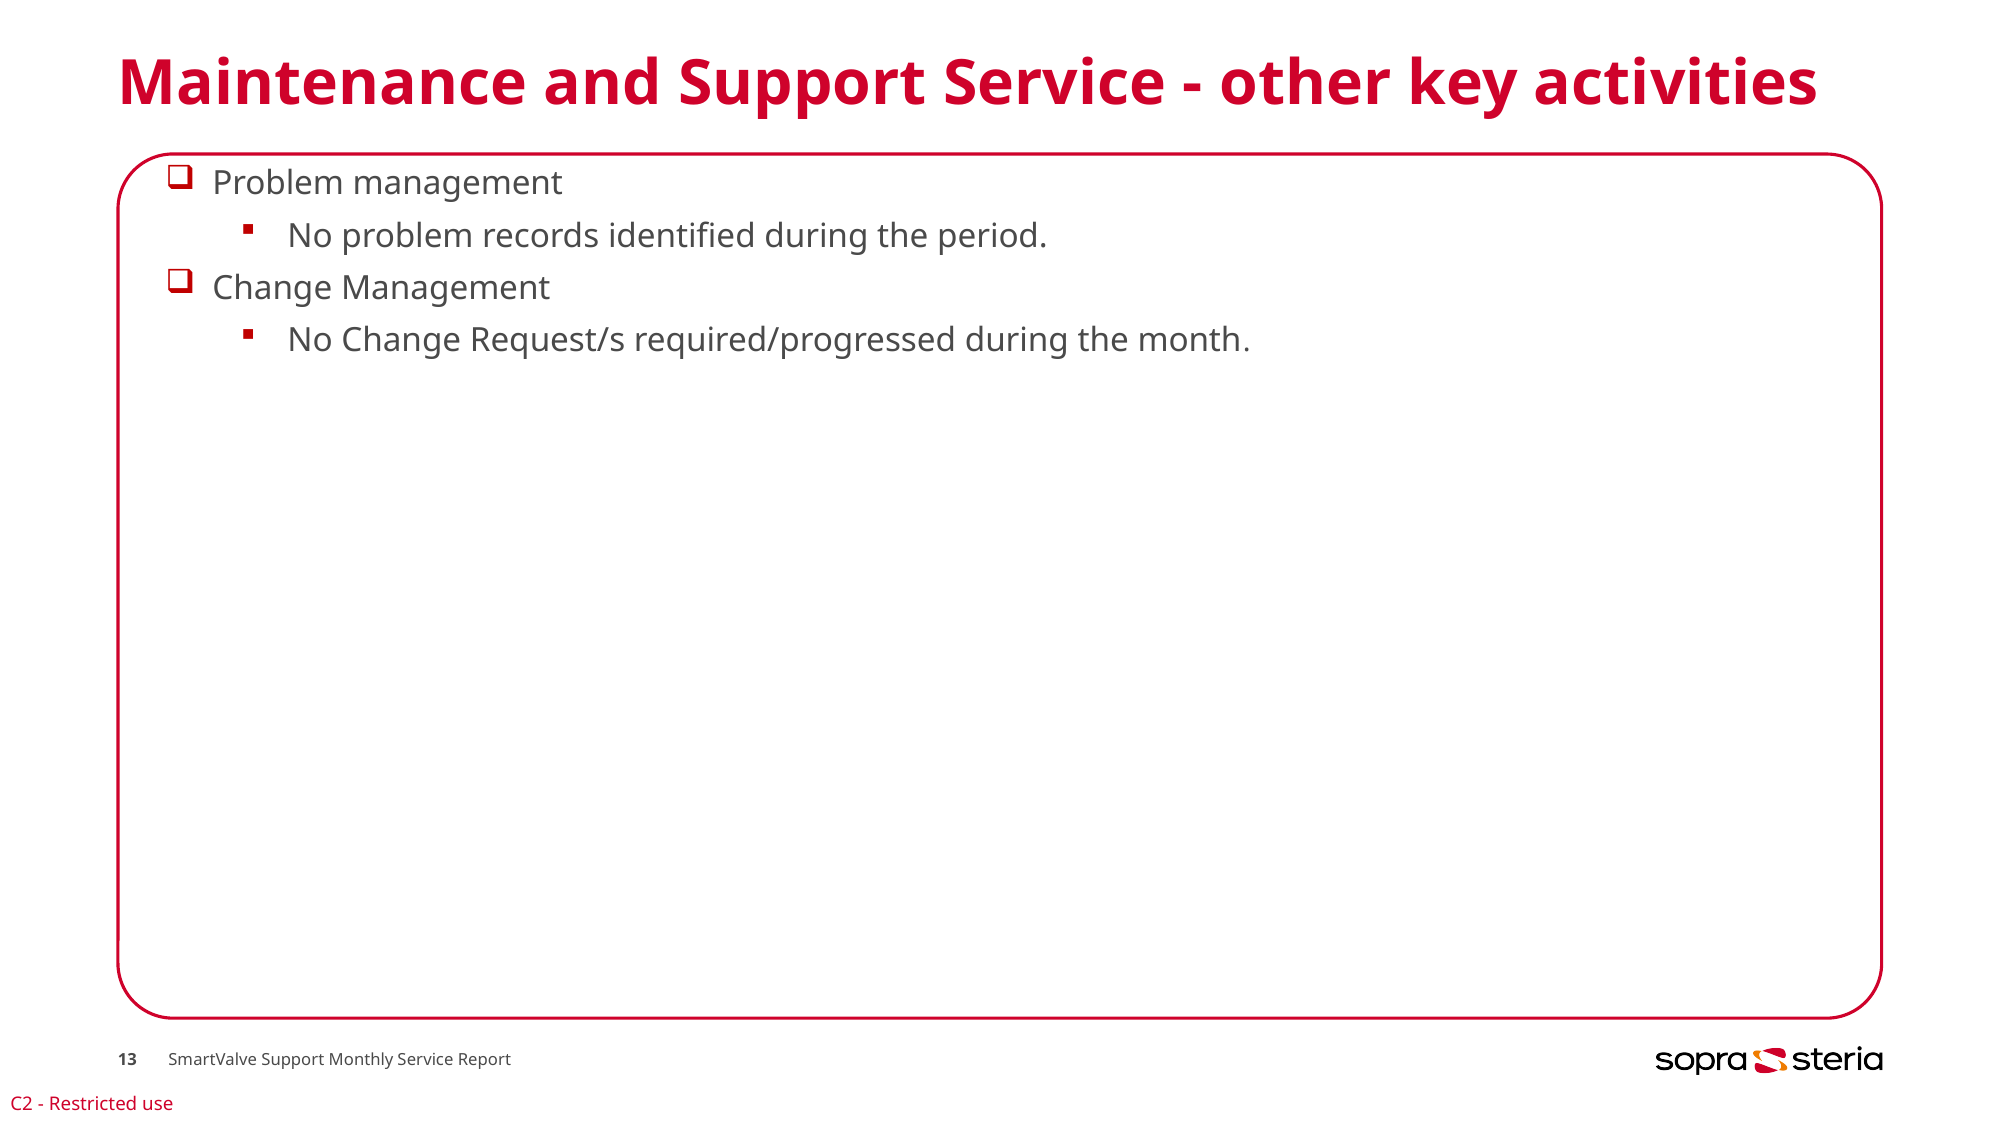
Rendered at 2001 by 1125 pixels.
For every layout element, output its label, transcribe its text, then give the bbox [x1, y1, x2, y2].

text_box [116, 152, 1883, 1020]
picture [1638, 1028, 1900, 1093]
text_box Problem management No problem records identified during the period. Change Management No Change Request/s required/progressed during the month. [150, 153, 1822, 366]
slide_number 13 [117, 1039, 177, 1081]
footer SmartValve Support Monthly Service Report [177, 1039, 759, 1081]
title Maintenance and Support Service - other key activities [117, 5, 1882, 117]
